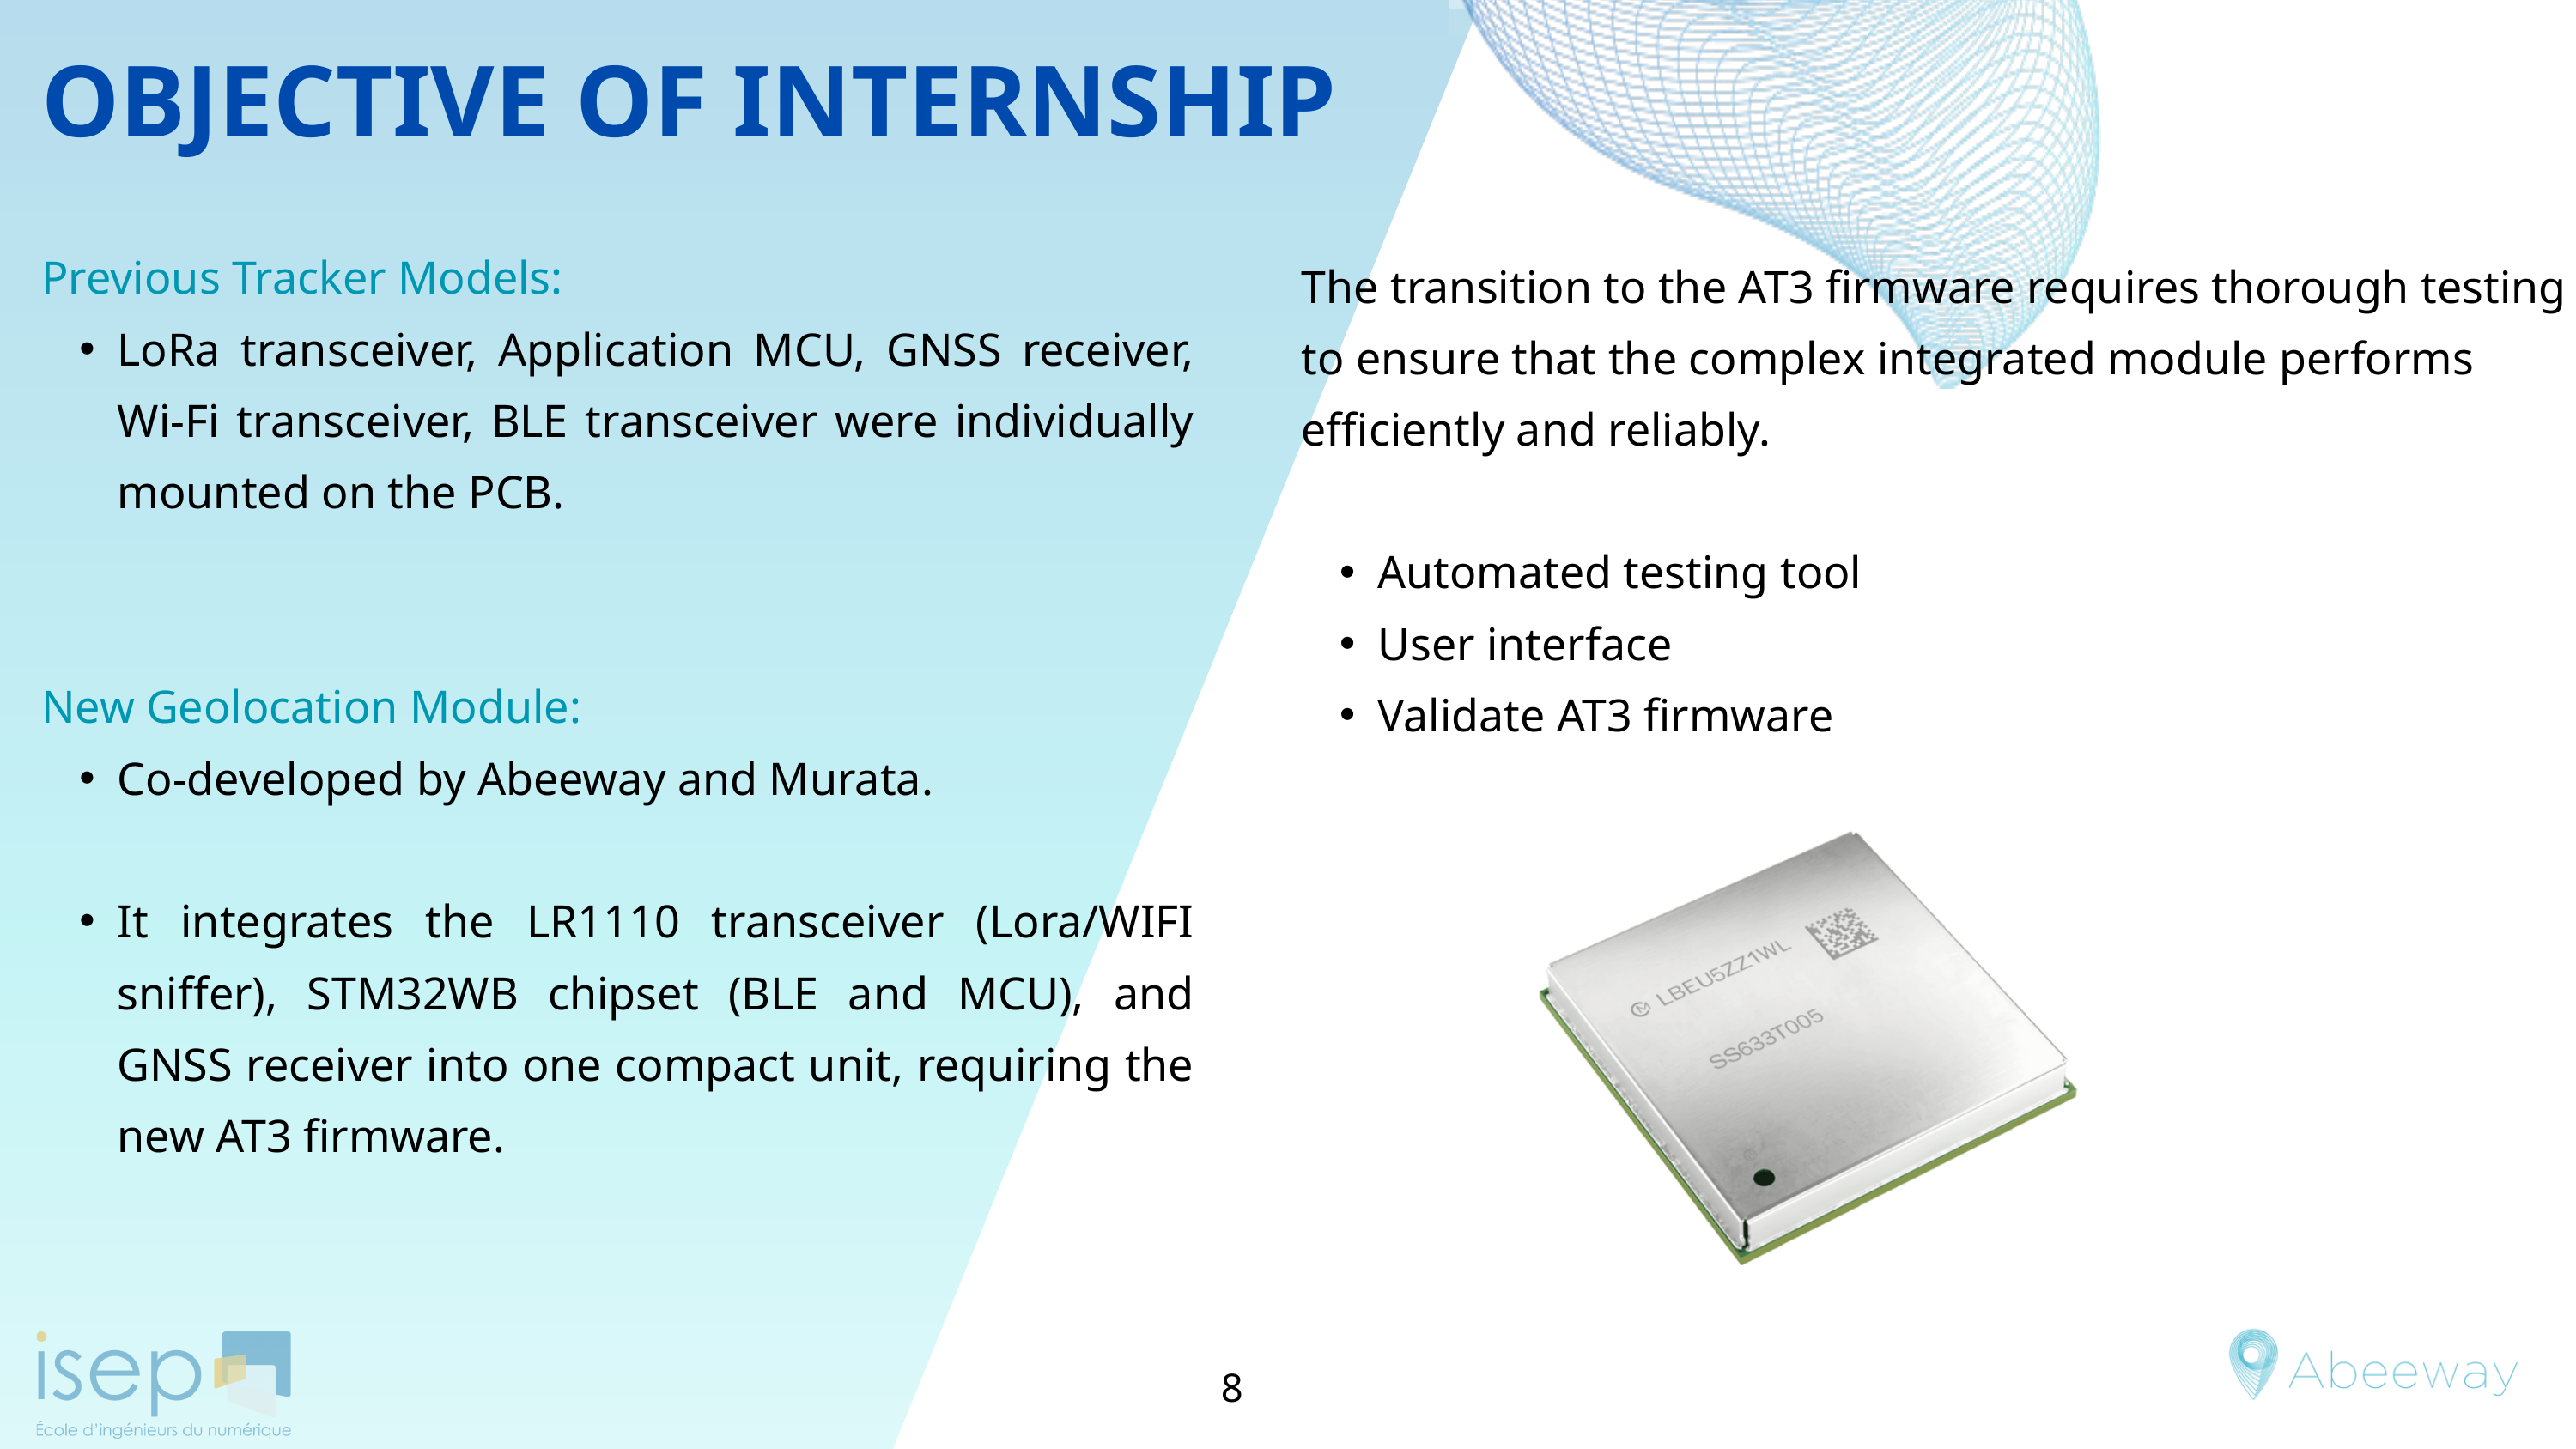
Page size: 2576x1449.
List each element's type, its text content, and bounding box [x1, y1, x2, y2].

text_box The transition to the AT3 firmware requires thorough testing to ensure that the complex integrated module performs efficiently and reliably. Automated testing tool User interface Validate AT3 firmware [1301, 240, 2576, 741]
text_box [36, 1331, 291, 1439]
text_box [1525, 826, 2084, 1280]
text_box [1343, 0, 2266, 240]
text_box 8 [1220, 1370, 1243, 1410]
text_box [2195, 1294, 2554, 1439]
text_box [0, 0, 1343, 1449]
text_box Previous Tracker Models: LoRa transceiver, Application MCU, GNSS receiver, Wi-Fi transceiver, BLE transceiver were individually mounted on the PCB. New Geolocation Module: Co-developed by Abeeway and Murata. It integrates the LR1110 transceiver (Lora/WIFI sniffer), STM32WB chipset (BLE and MCU), and GNSS receiver into one compact unit, requiring the new AT3 firmware. [41, 231, 1195, 1234]
text_box OBJECTIVE OF INTERNSHIP [41, 58, 1343, 157]
